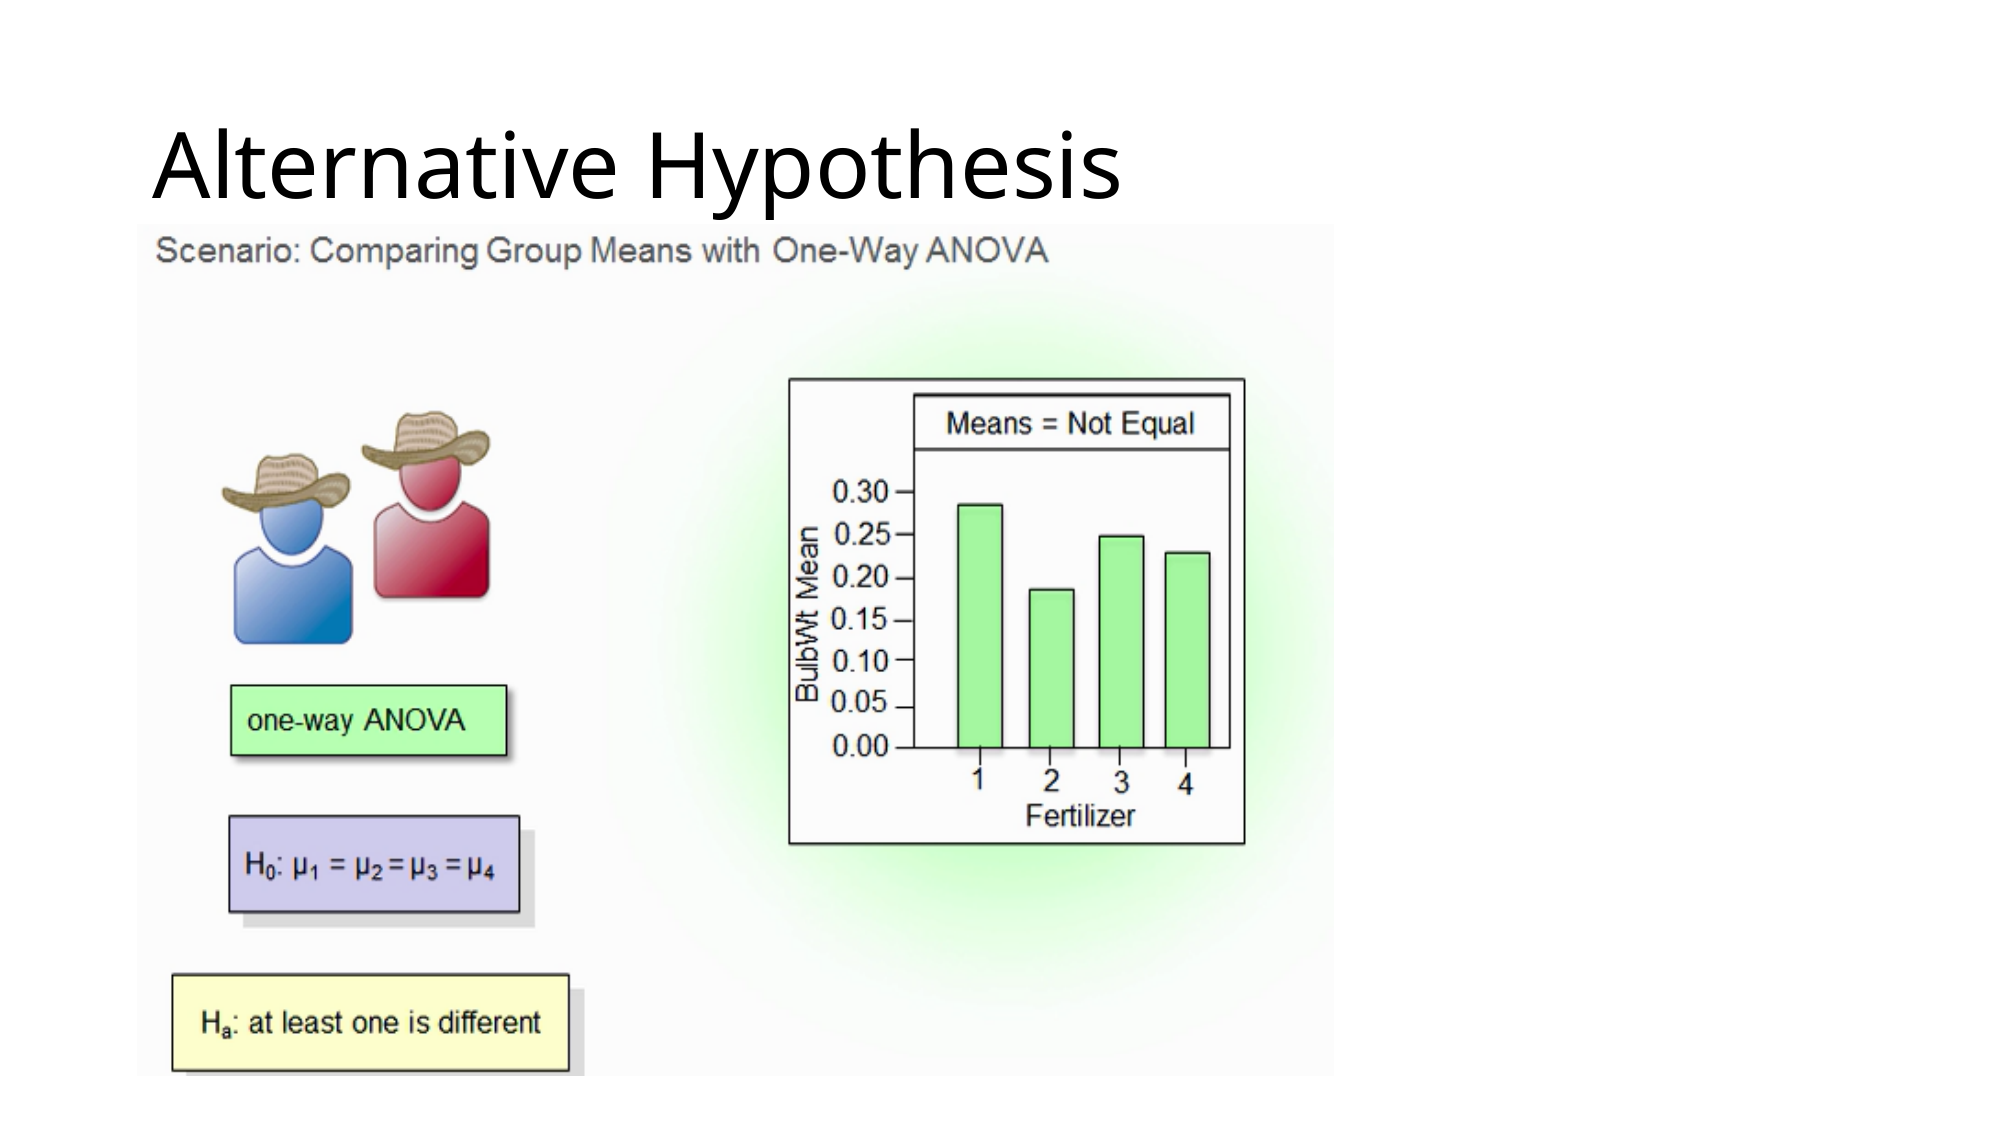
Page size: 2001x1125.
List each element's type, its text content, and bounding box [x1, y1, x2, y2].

picture [137, 224, 1334, 1076]
title Alternative Hypothesis [137, 59, 1863, 278]
